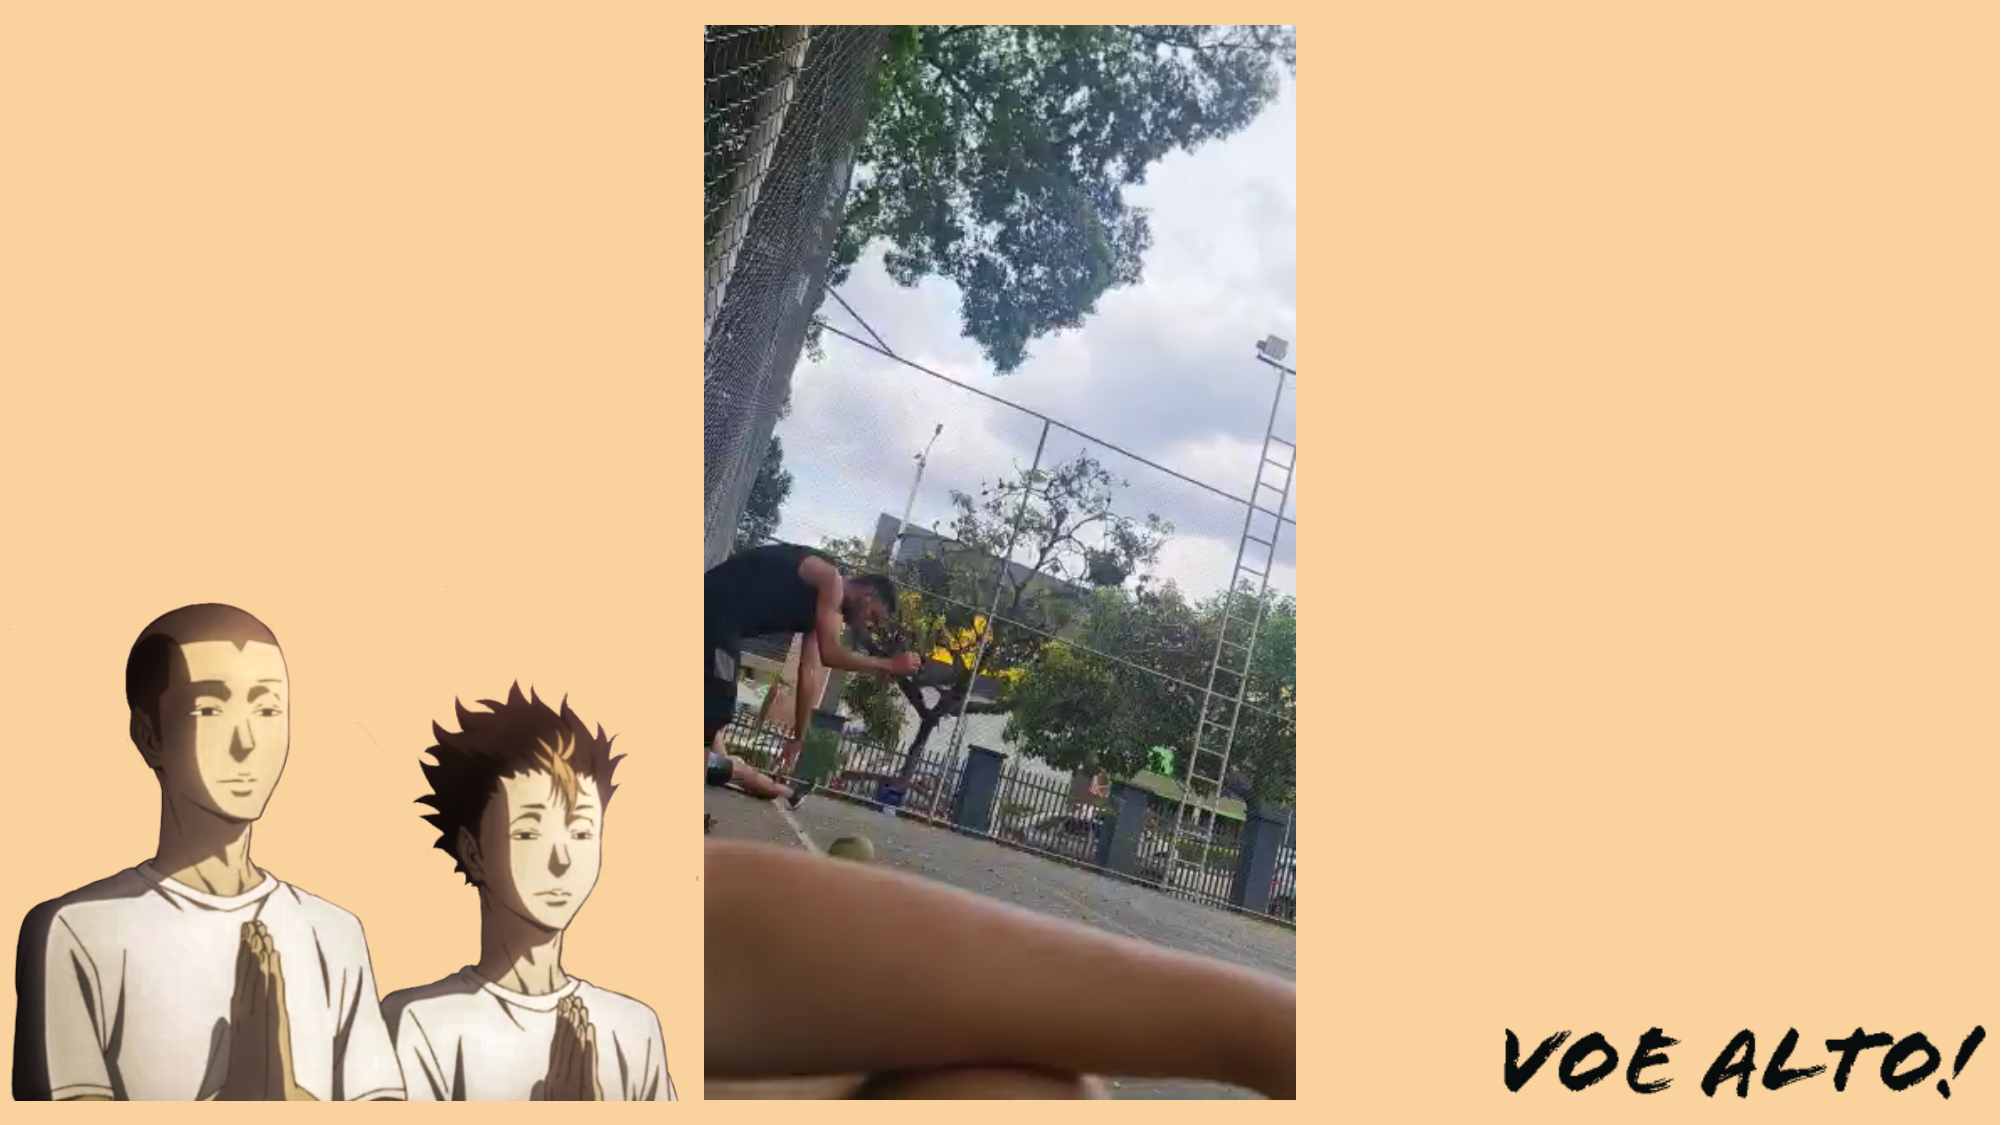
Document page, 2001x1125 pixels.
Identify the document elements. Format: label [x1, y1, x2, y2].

picture [1484, 999, 1992, 1125]
text_box [704, 24, 1296, 1101]
picture [0, 581, 736, 1101]
